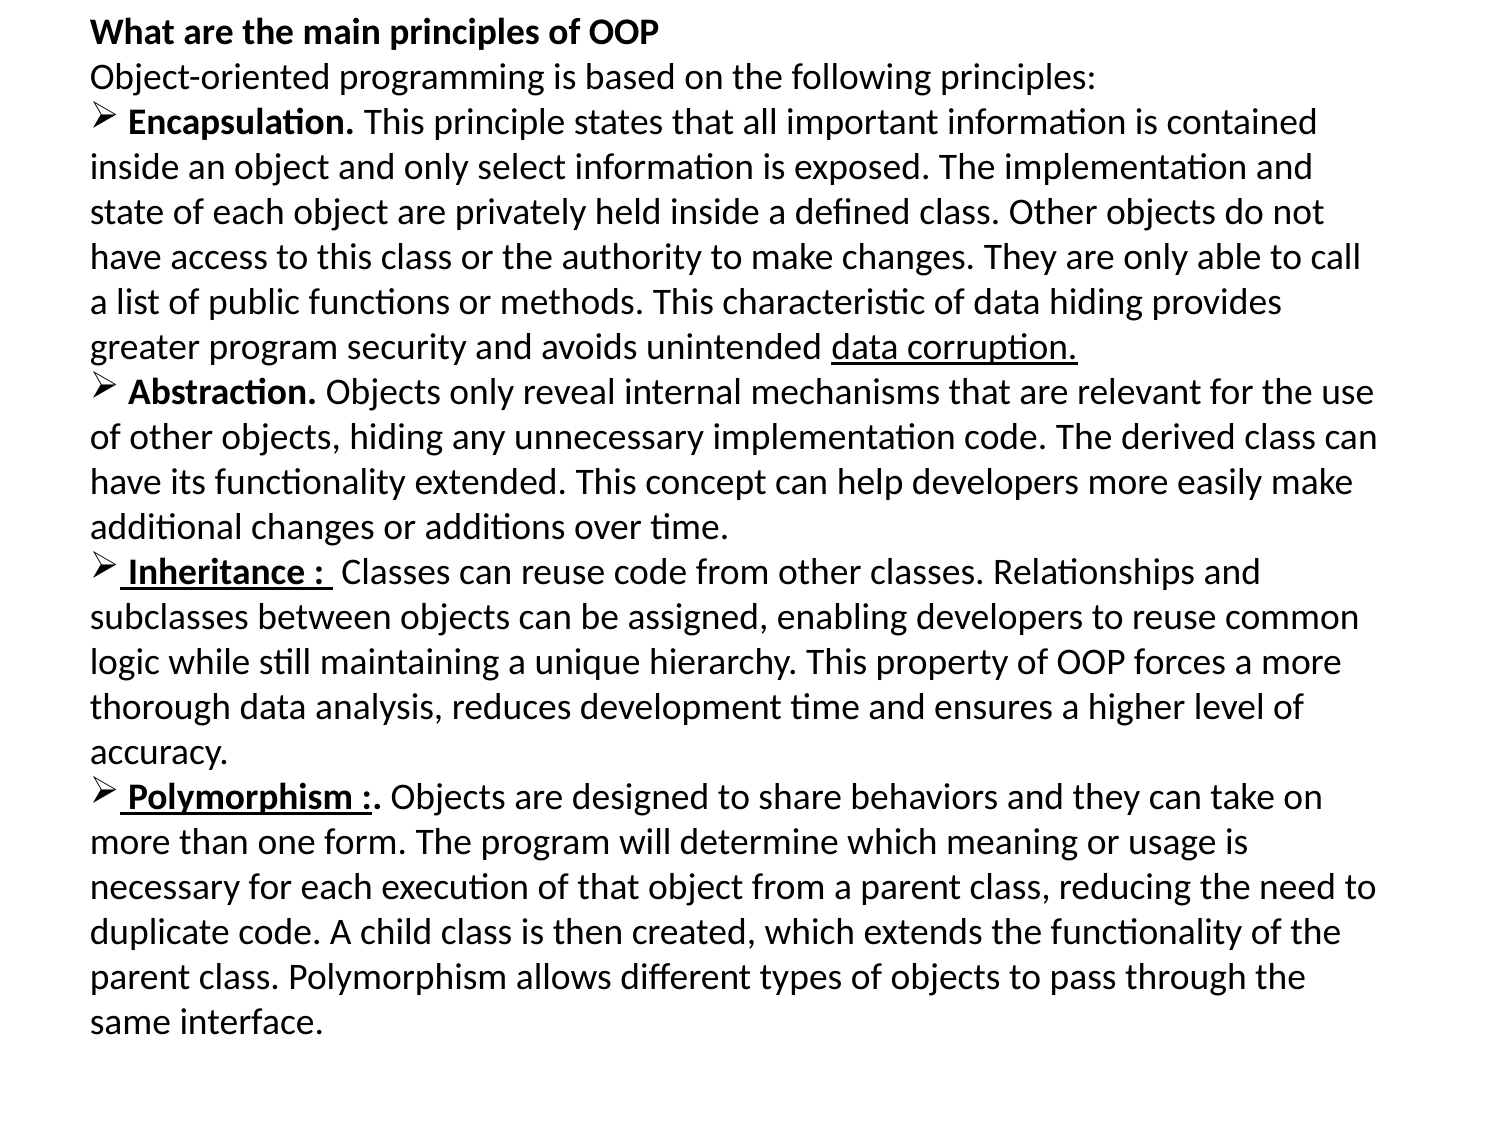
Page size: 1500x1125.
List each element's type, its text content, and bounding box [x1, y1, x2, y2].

text_box What are the main principles of OOP Object-oriented programming is based on the following principles: Encapsulation. This principle states that all important information is contained inside an object and only select information is exposed. The implementation and state of each object are privately held inside a defined class. Other objects do not have access to this class or the authority to make changes. They are only able to call a list of public functions or methods. This characteristic of data hiding provides greater program security and avoids unintended data corruption. Abstraction. Objects only reveal internal mechanisms that are relevant for the use of other objects, hiding any unnecessary implementation code. The derived class can have its functionality extended. This concept can help developers more easily make additional changes or additions over time. Inheritance : Classes can reuse code from other classes. Relationships and subclasses between objects can be assigned, enabling developers to reuse common logic while still maintaining a unique hierarchy. This property of OOP forces a more thorough data analysis, reduces development time and ensures a higher level of accuracy. Polymorphism :. Objects are designed to share behaviors and they can take on more than one form. The program will determine which meaning or usage is necessary for each execution of that object from a parent class, reducing the need to duplicate code. A child class is then created, which extends the functionality of the parent class. Polymorphism allows different types of objects to pass through the same interface. [75, 0, 1400, 1095]
